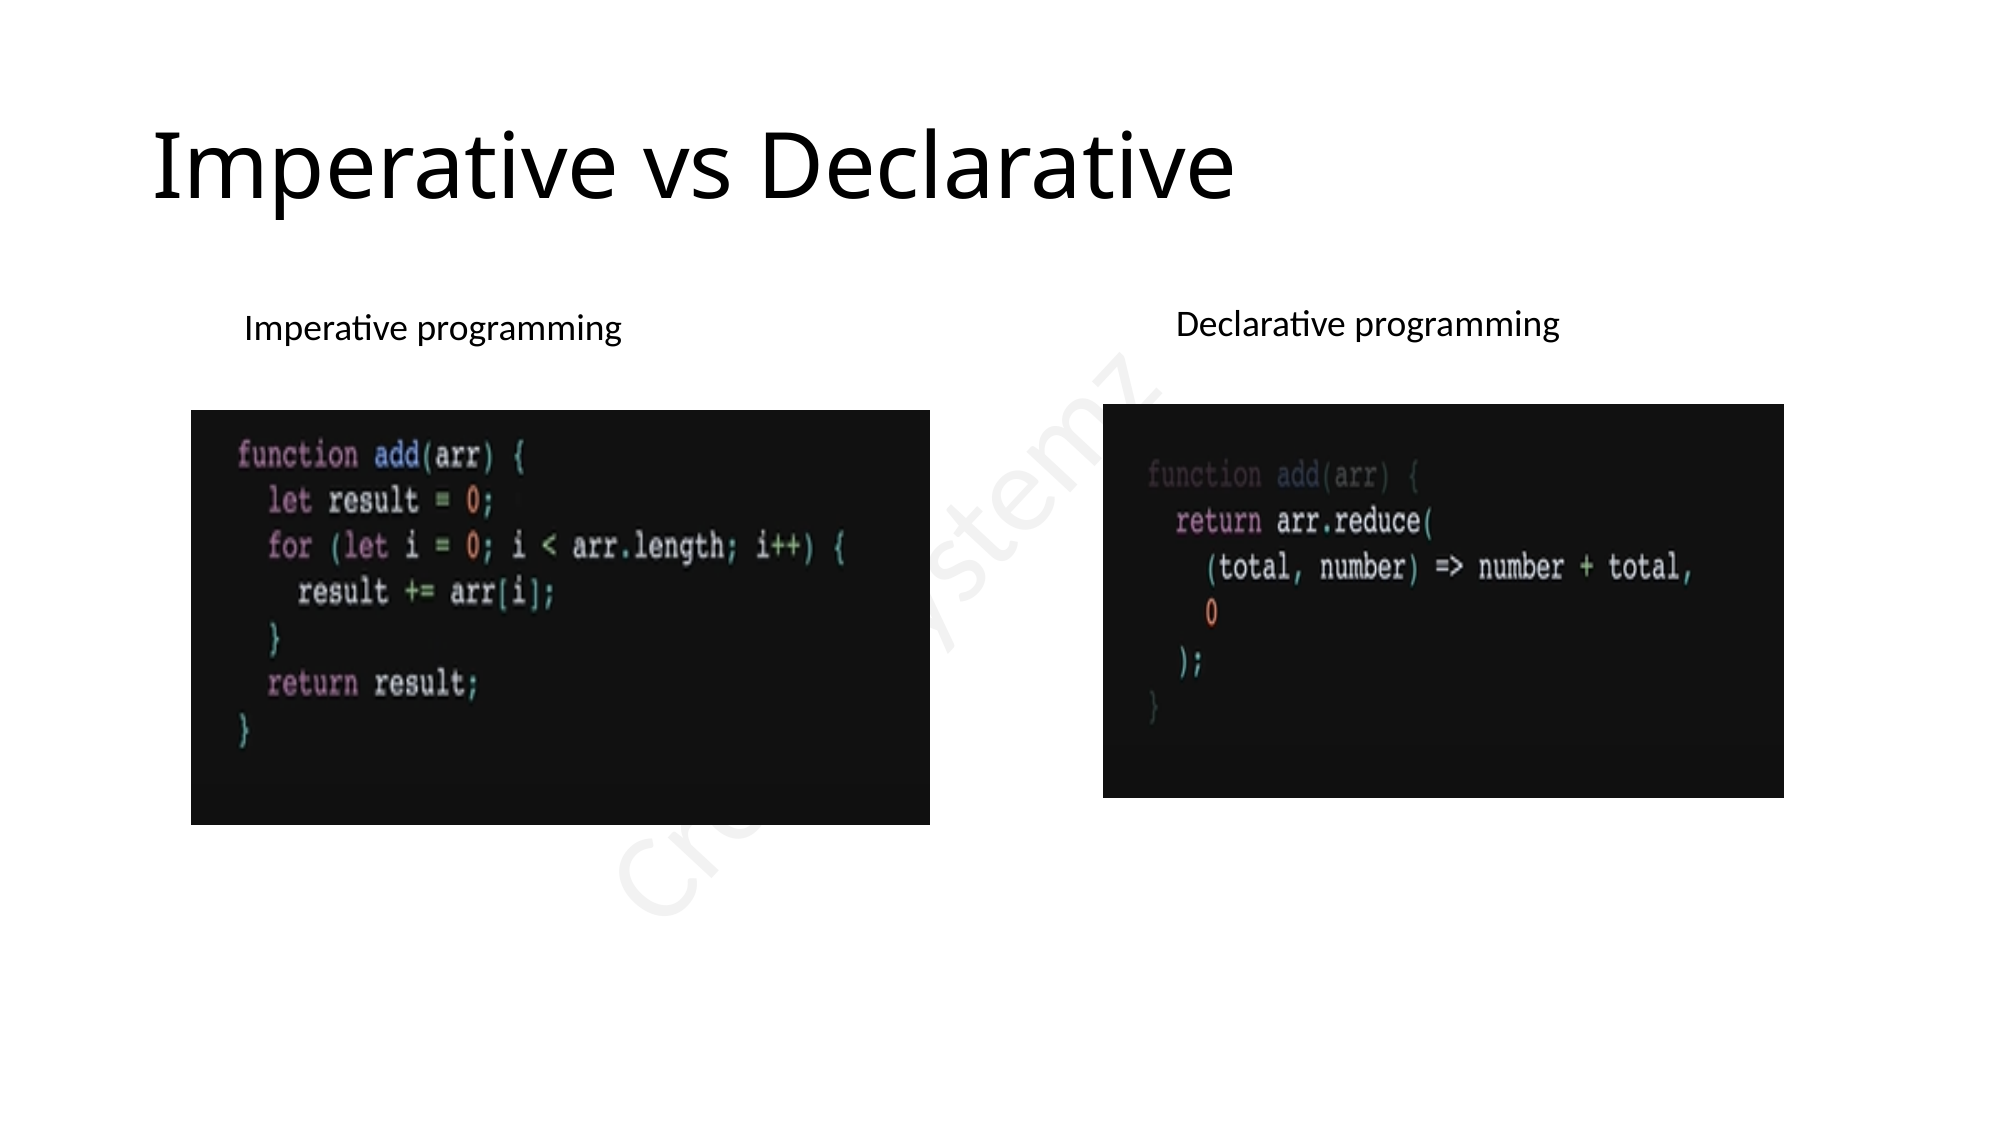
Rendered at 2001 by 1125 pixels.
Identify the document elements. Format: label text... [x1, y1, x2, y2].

title Imperative vs Declarative [137, 59, 1863, 278]
text_box Imperative programming [229, 295, 795, 356]
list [191, 410, 930, 825]
picture [1103, 404, 1784, 798]
text_box Declarative programming [1161, 291, 1702, 352]
